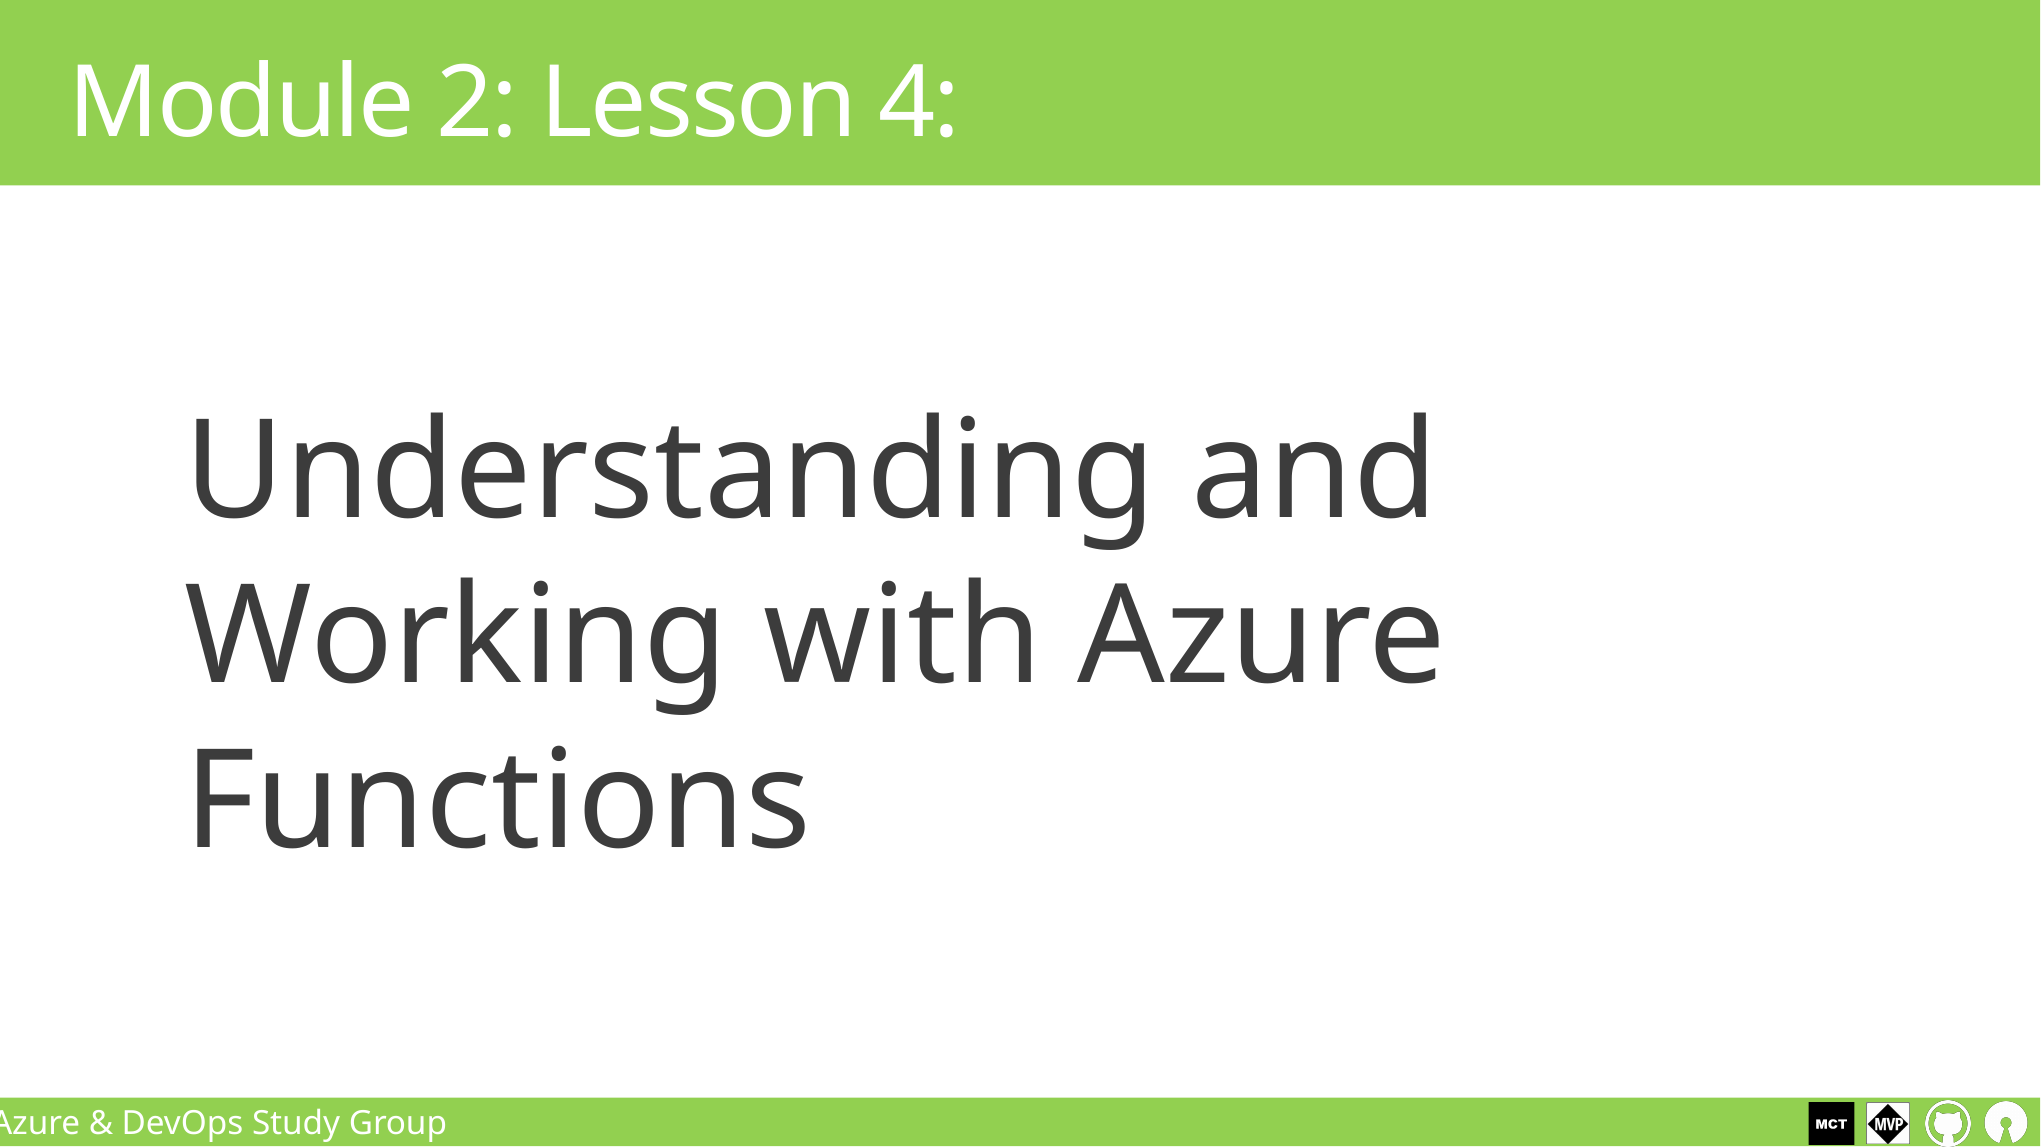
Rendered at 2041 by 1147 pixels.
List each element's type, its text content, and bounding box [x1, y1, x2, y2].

picture [1866, 1102, 1910, 1144]
picture [1925, 1100, 1971, 1147]
title Module 2: Lesson 4: [45, 35, 1996, 186]
text_box Understanding and Working with Azure Functions [170, 373, 1933, 883]
picture [1982, 1098, 2030, 1146]
